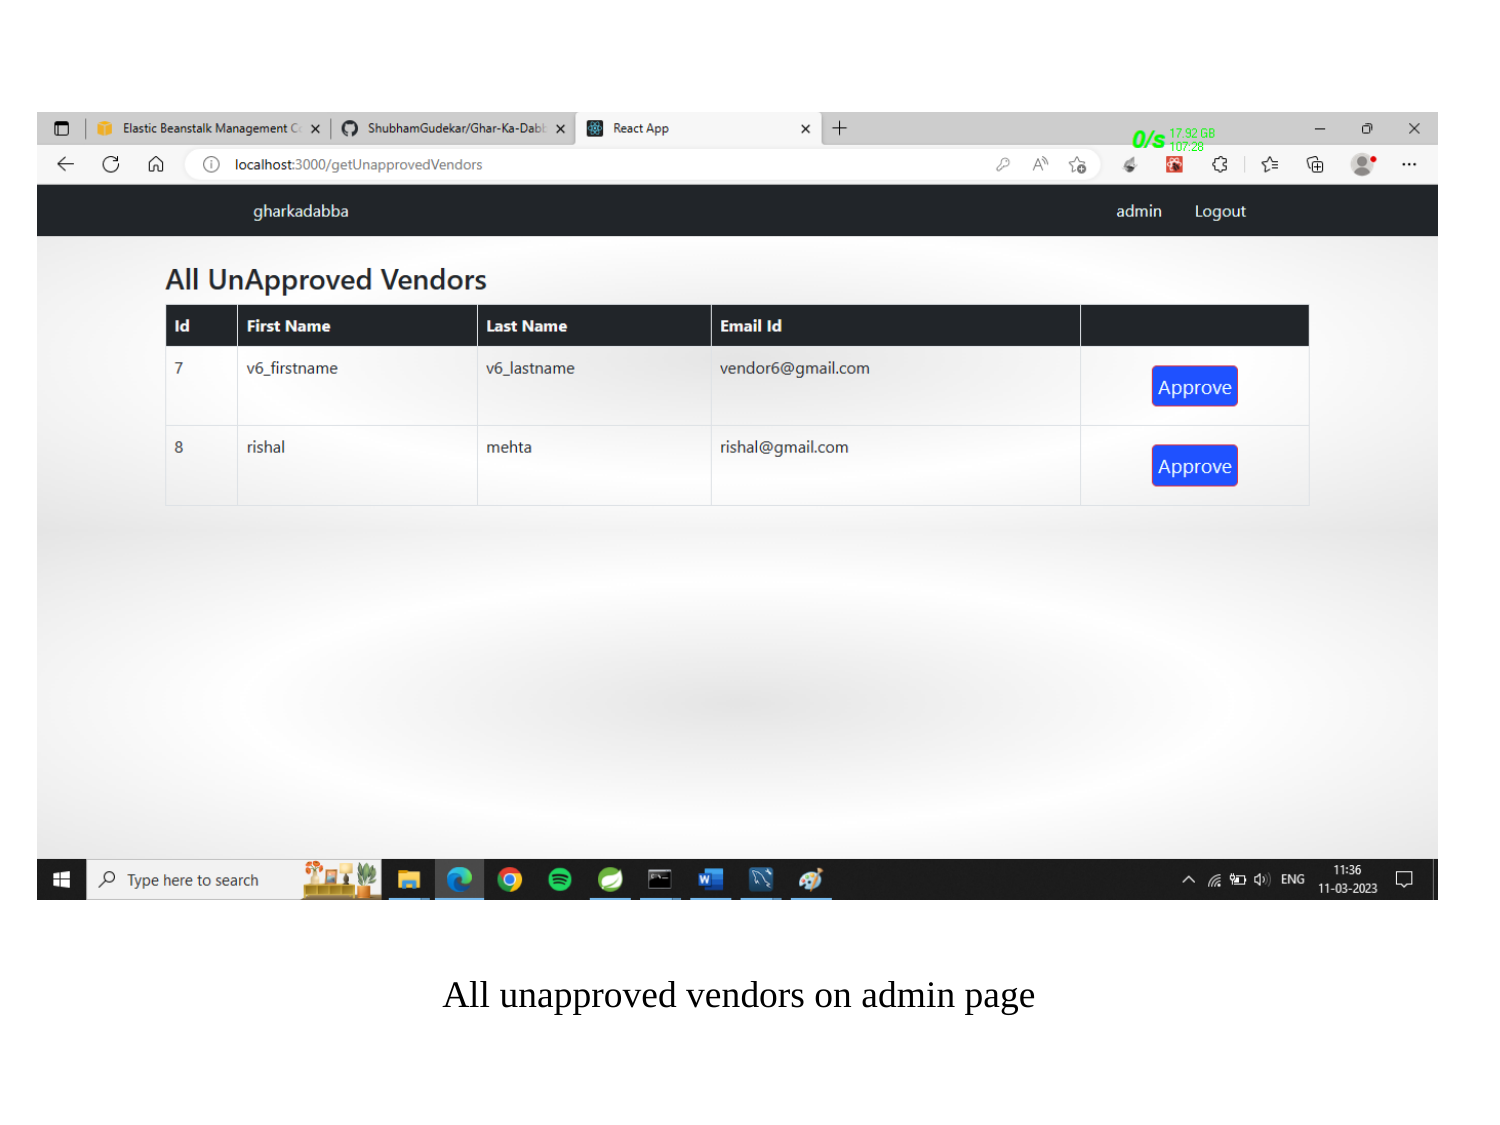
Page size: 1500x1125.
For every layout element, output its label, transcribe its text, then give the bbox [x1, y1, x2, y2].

picture [37, 112, 1438, 901]
text_box All unapproved vendors on admin page [427, 962, 1052, 1023]
